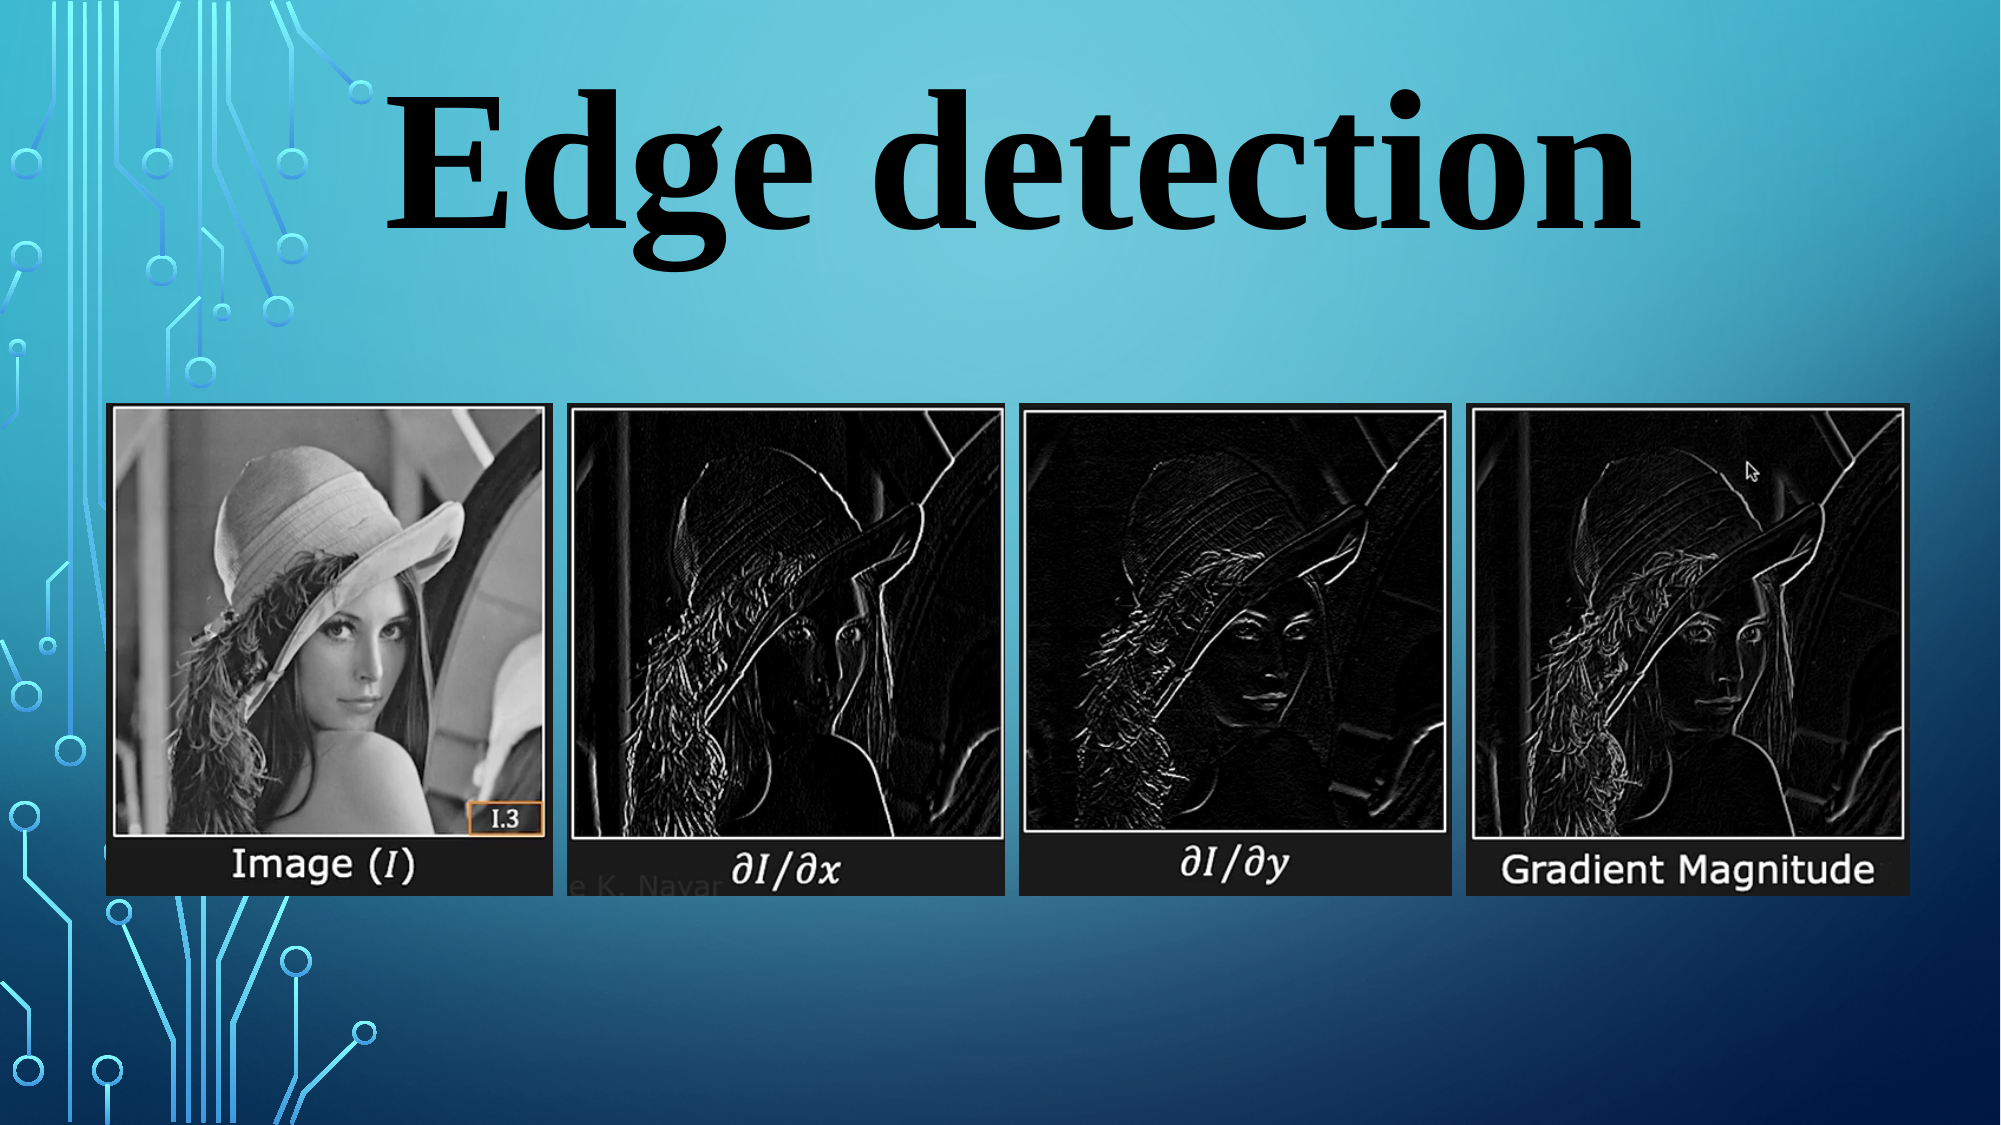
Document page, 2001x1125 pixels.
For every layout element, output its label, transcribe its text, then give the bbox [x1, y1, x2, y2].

text_box Edge detection [172, 20, 1857, 276]
picture [1466, 403, 1911, 897]
picture [566, 403, 1005, 897]
picture [1019, 403, 1453, 897]
picture [106, 403, 553, 897]
